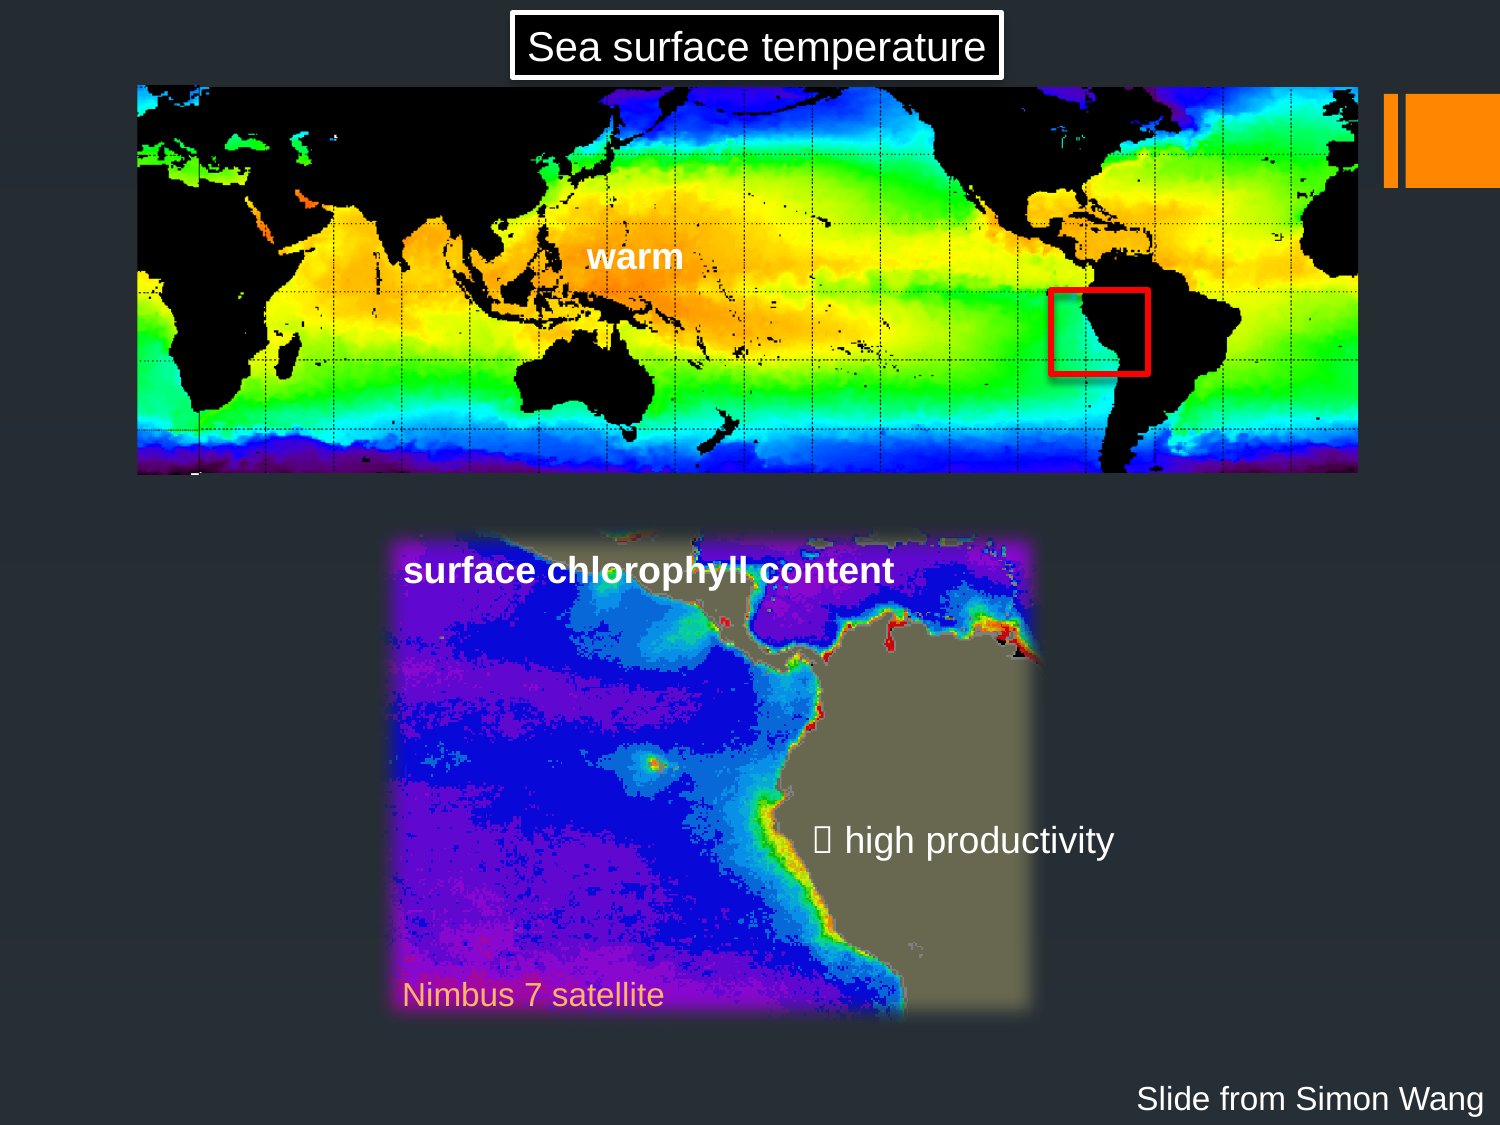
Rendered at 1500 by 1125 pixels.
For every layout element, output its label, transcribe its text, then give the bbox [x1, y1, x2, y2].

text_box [374, 522, 1140, 1027]
text_box Sea surface temperature [510, 10, 1004, 80]
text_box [136, 85, 1359, 476]
text_box Slide from Simon Wang [899, 1069, 1500, 1125]
